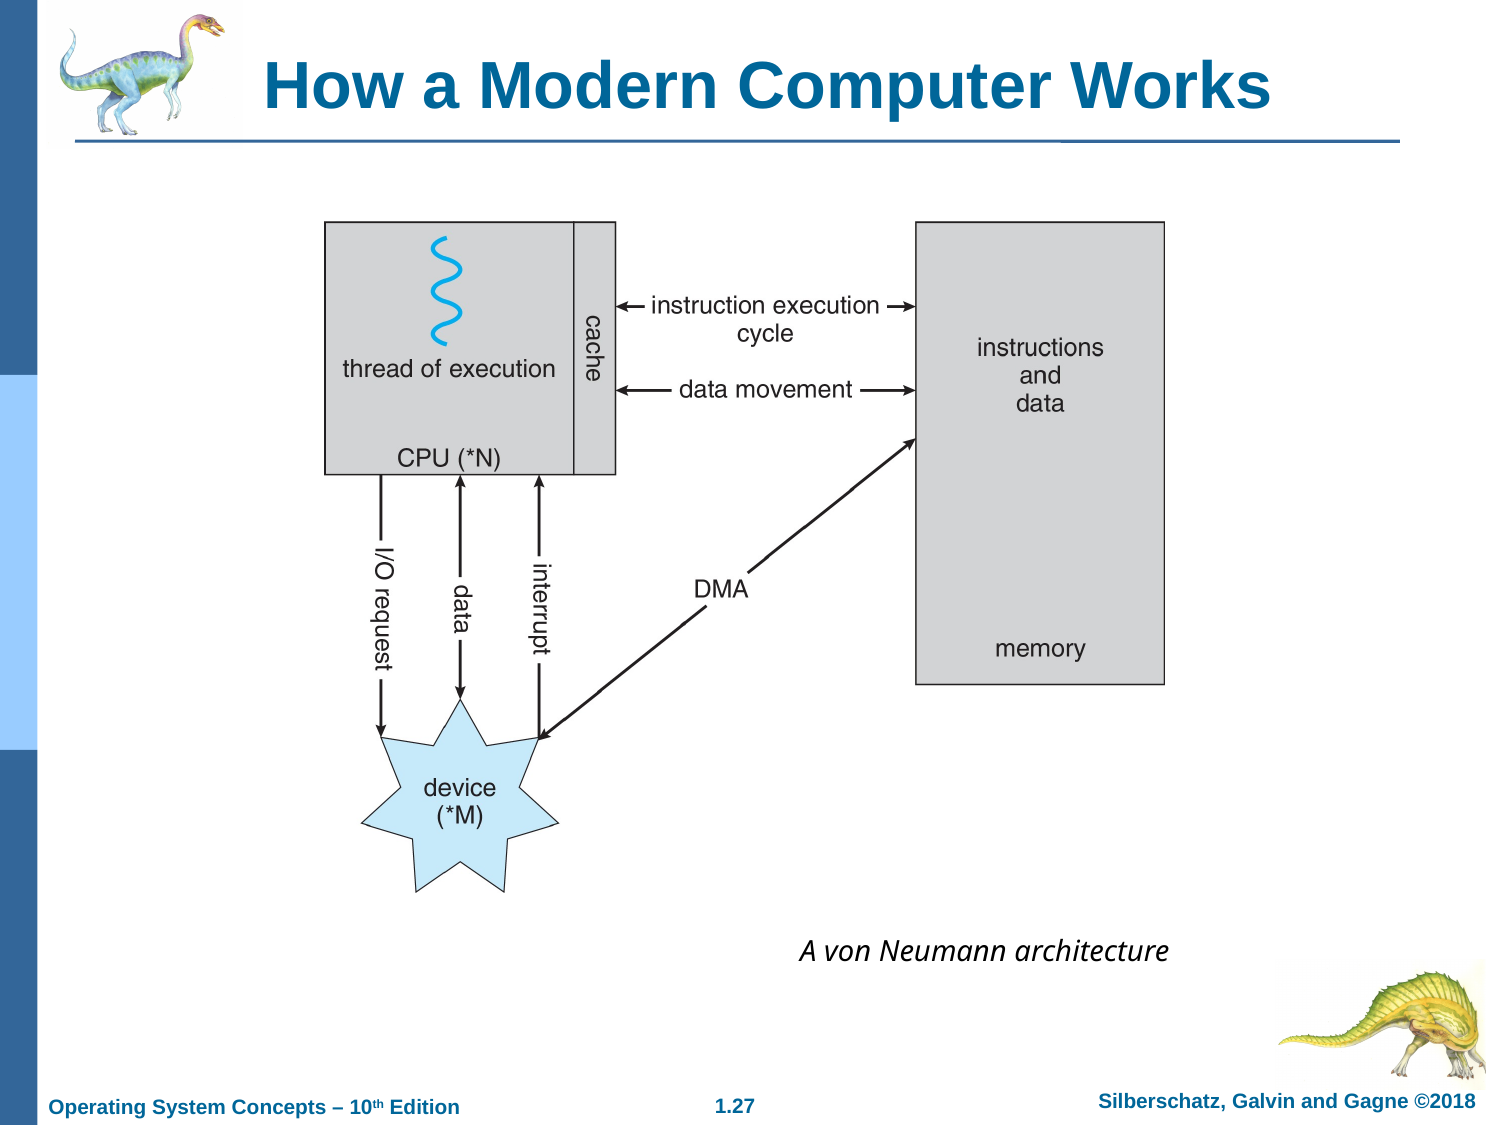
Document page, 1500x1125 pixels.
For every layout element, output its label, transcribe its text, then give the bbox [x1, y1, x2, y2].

text_box A von Neumann architecture [785, 924, 1257, 975]
title How a Modern Computer Works [137, 34, 1401, 130]
picture [1275, 959, 1486, 1090]
picture [324, 221, 1166, 893]
picture [46, 0, 243, 149]
